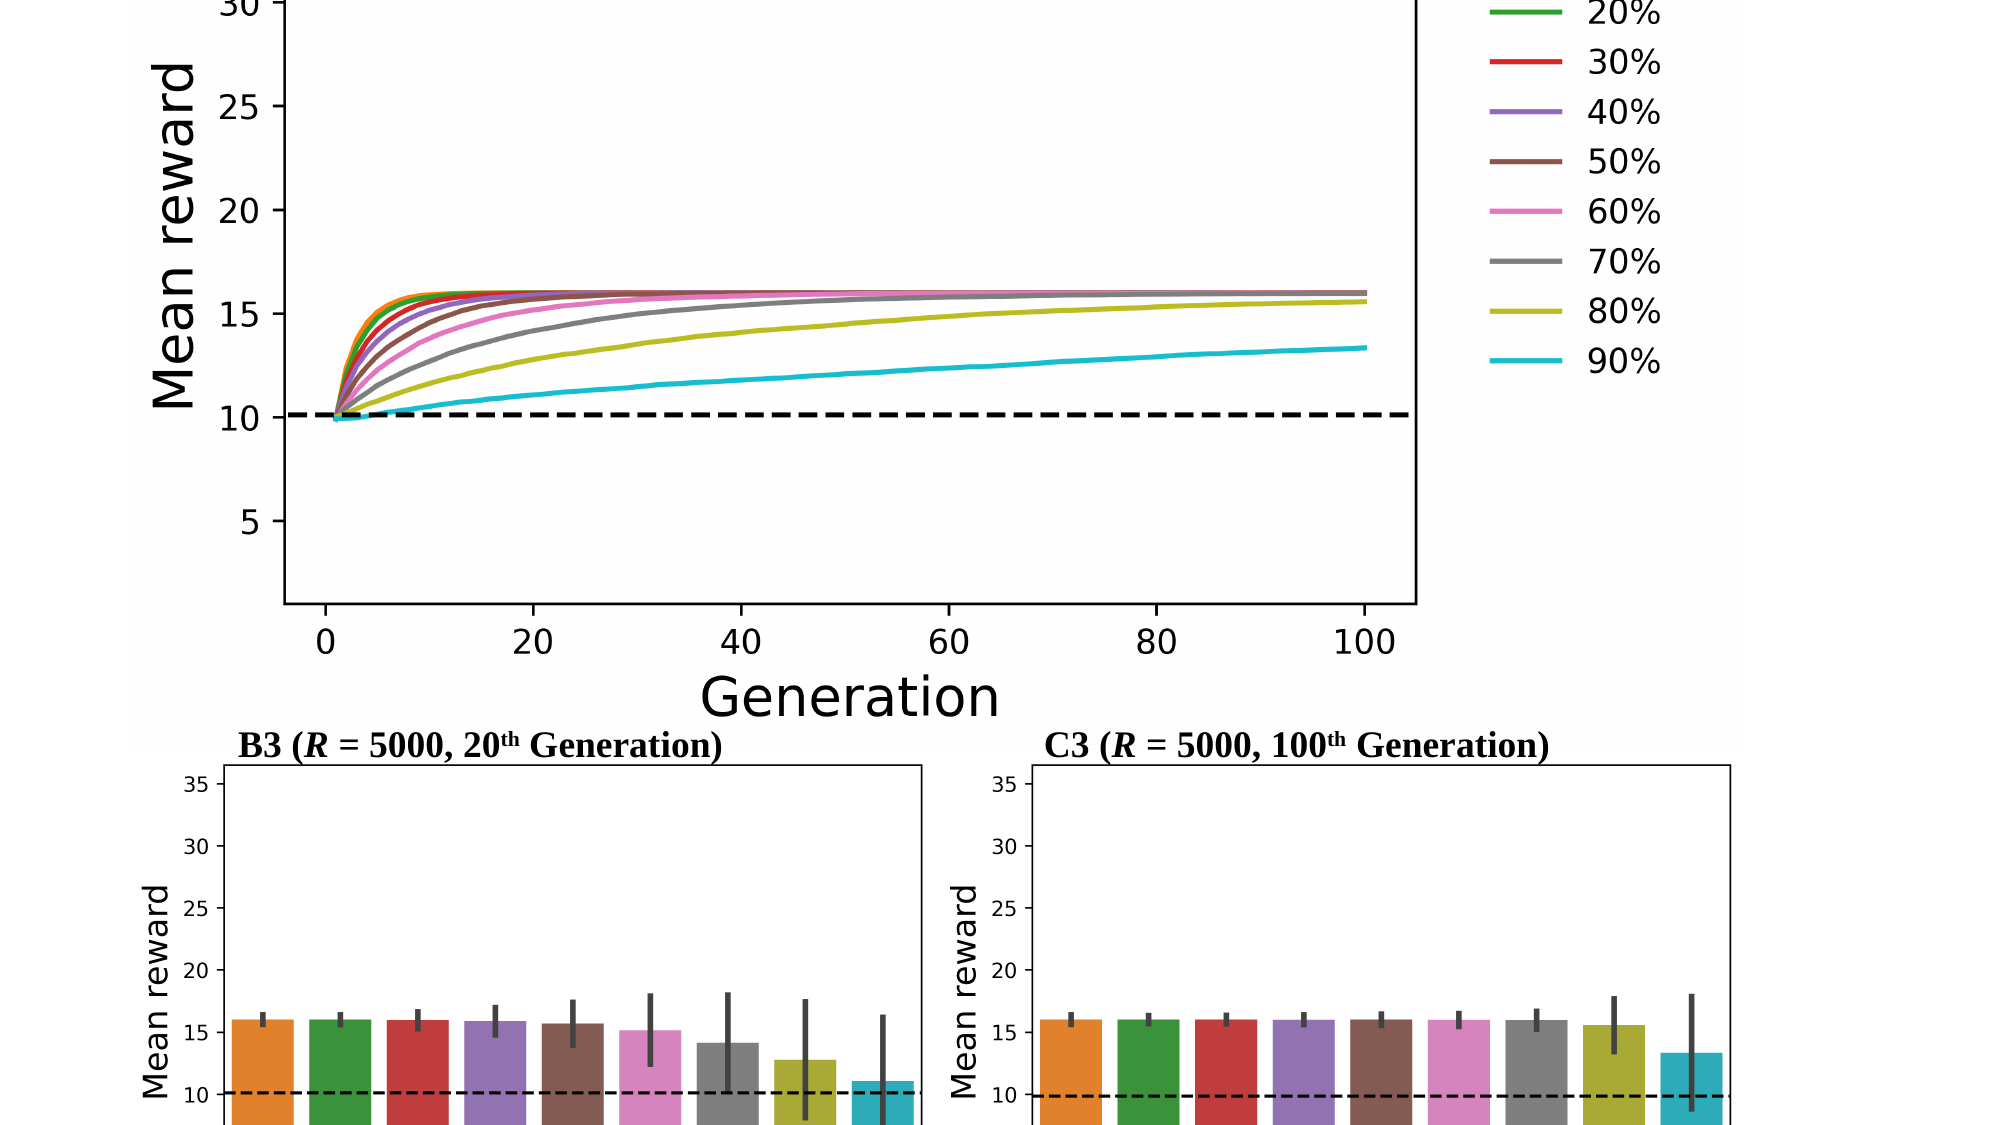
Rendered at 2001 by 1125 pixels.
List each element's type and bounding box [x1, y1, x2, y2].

picture [127, 0, 1745, 1125]
